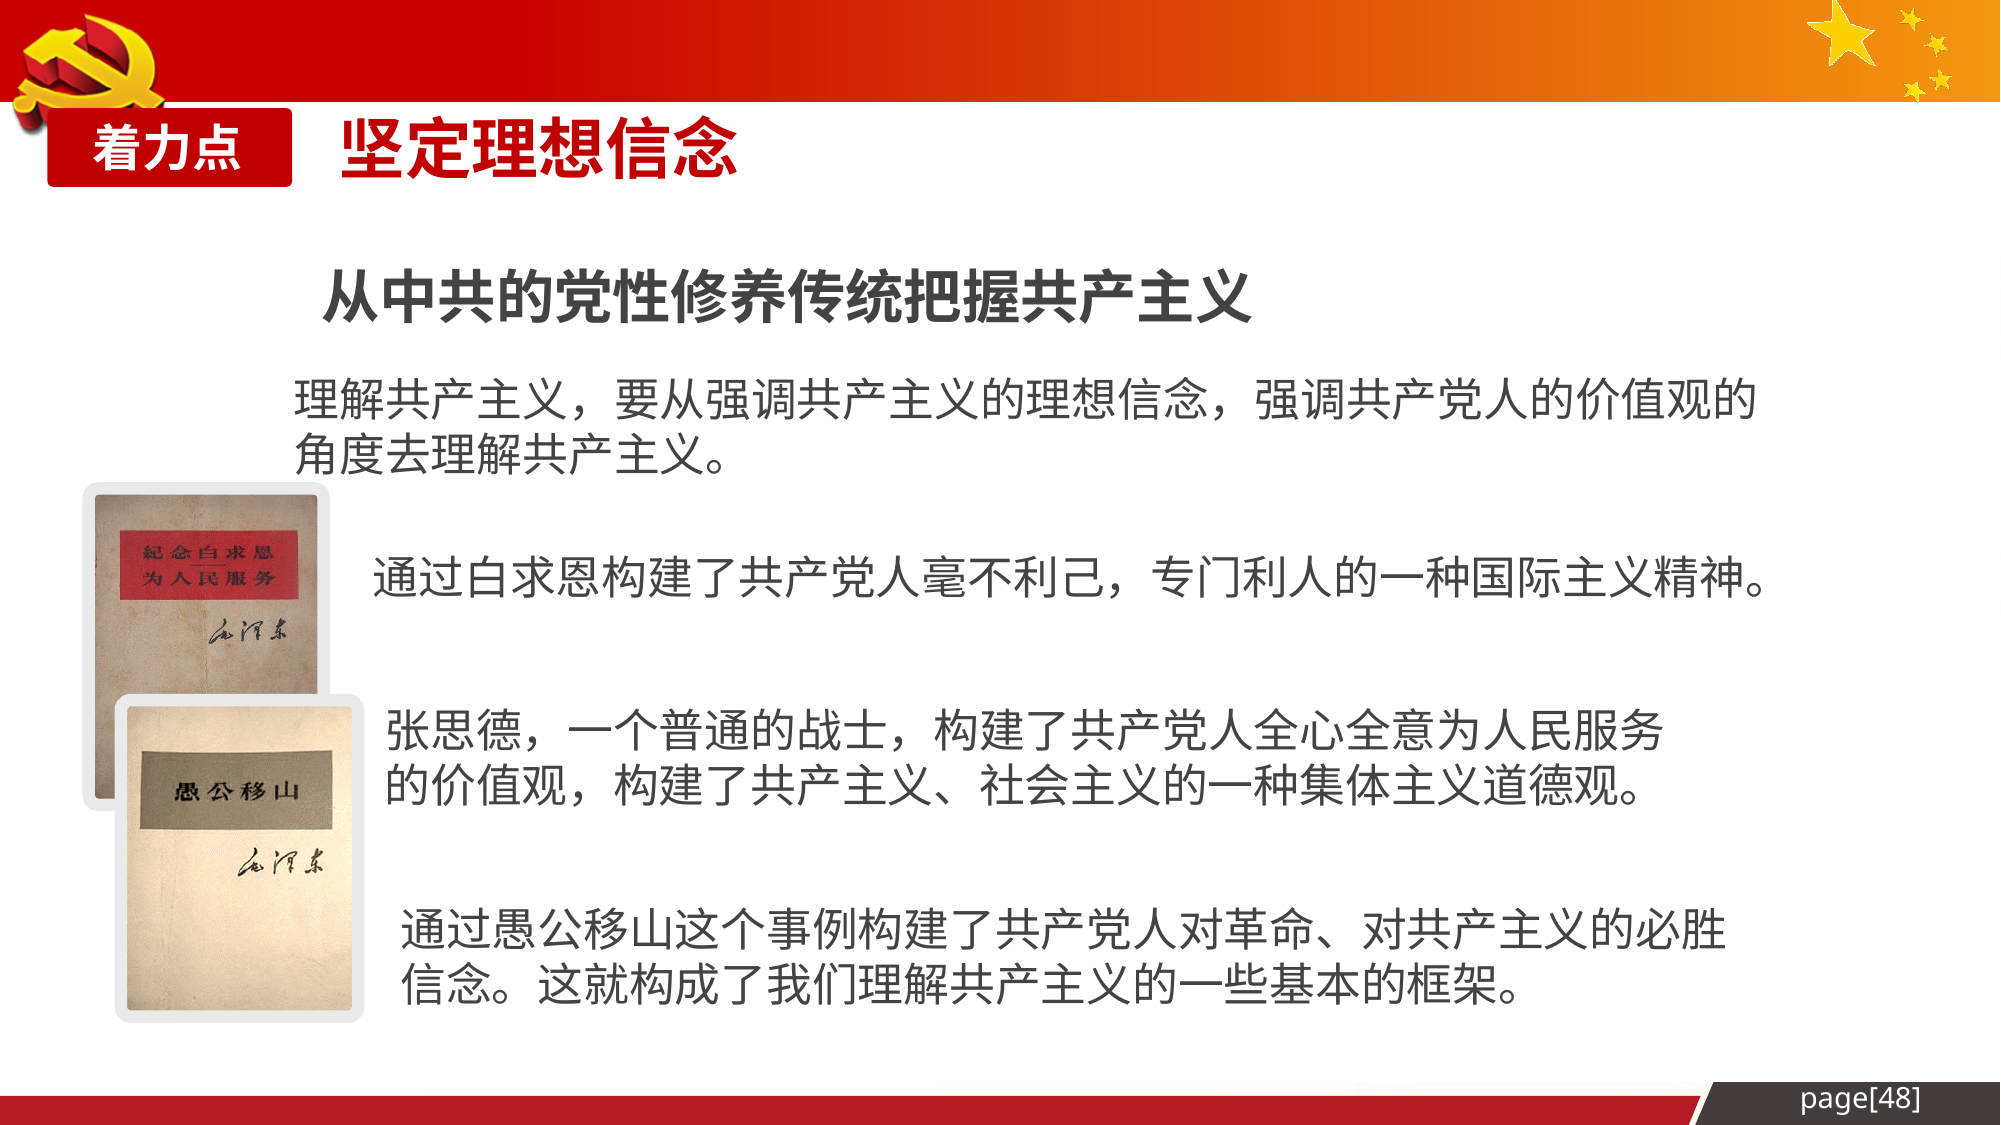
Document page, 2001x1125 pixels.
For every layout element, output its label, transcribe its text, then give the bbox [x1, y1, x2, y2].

picture [88, 488, 359, 1017]
text_box 从中共的党性修养传统把握共产主义 [279, 253, 1494, 338]
text_box 通过白求恩构建了共产党人毫不利己，专门利人的一种国际主义精神。 [358, 541, 1819, 612]
picture [0, 1082, 1713, 1125]
text_box 理解共产主义，要从强调共产主义的理想信念，强调共产党人的价值观的角度去理解共产主义。 [279, 363, 1788, 489]
text_box 通过愚公移山这个事例构建了共产党人对革命、对共产主义的必胜信念。这就构成了我们理解共产主义的一些基本的框架。 [385, 893, 1788, 1018]
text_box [47, 107, 293, 187]
text_box 坚定理想信念 [323, 99, 785, 195]
text_box 张思德，一个普通的战士，构建了共产党人全心全意为人民服务的价值观，构建了共产主义、社会主义的一种集体主义道德观。 [369, 693, 1701, 819]
